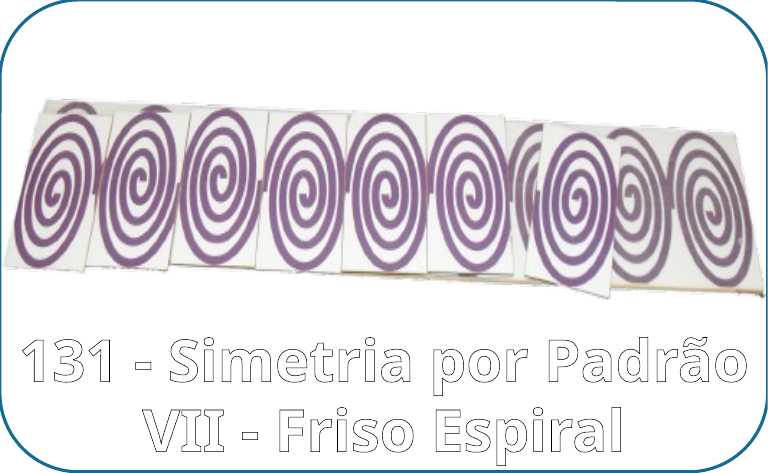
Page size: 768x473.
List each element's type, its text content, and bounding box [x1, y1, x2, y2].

text_box 131 - Simetria por Padrão VII - Friso Espiral [0, 315, 768, 471]
picture [0, 96, 768, 303]
